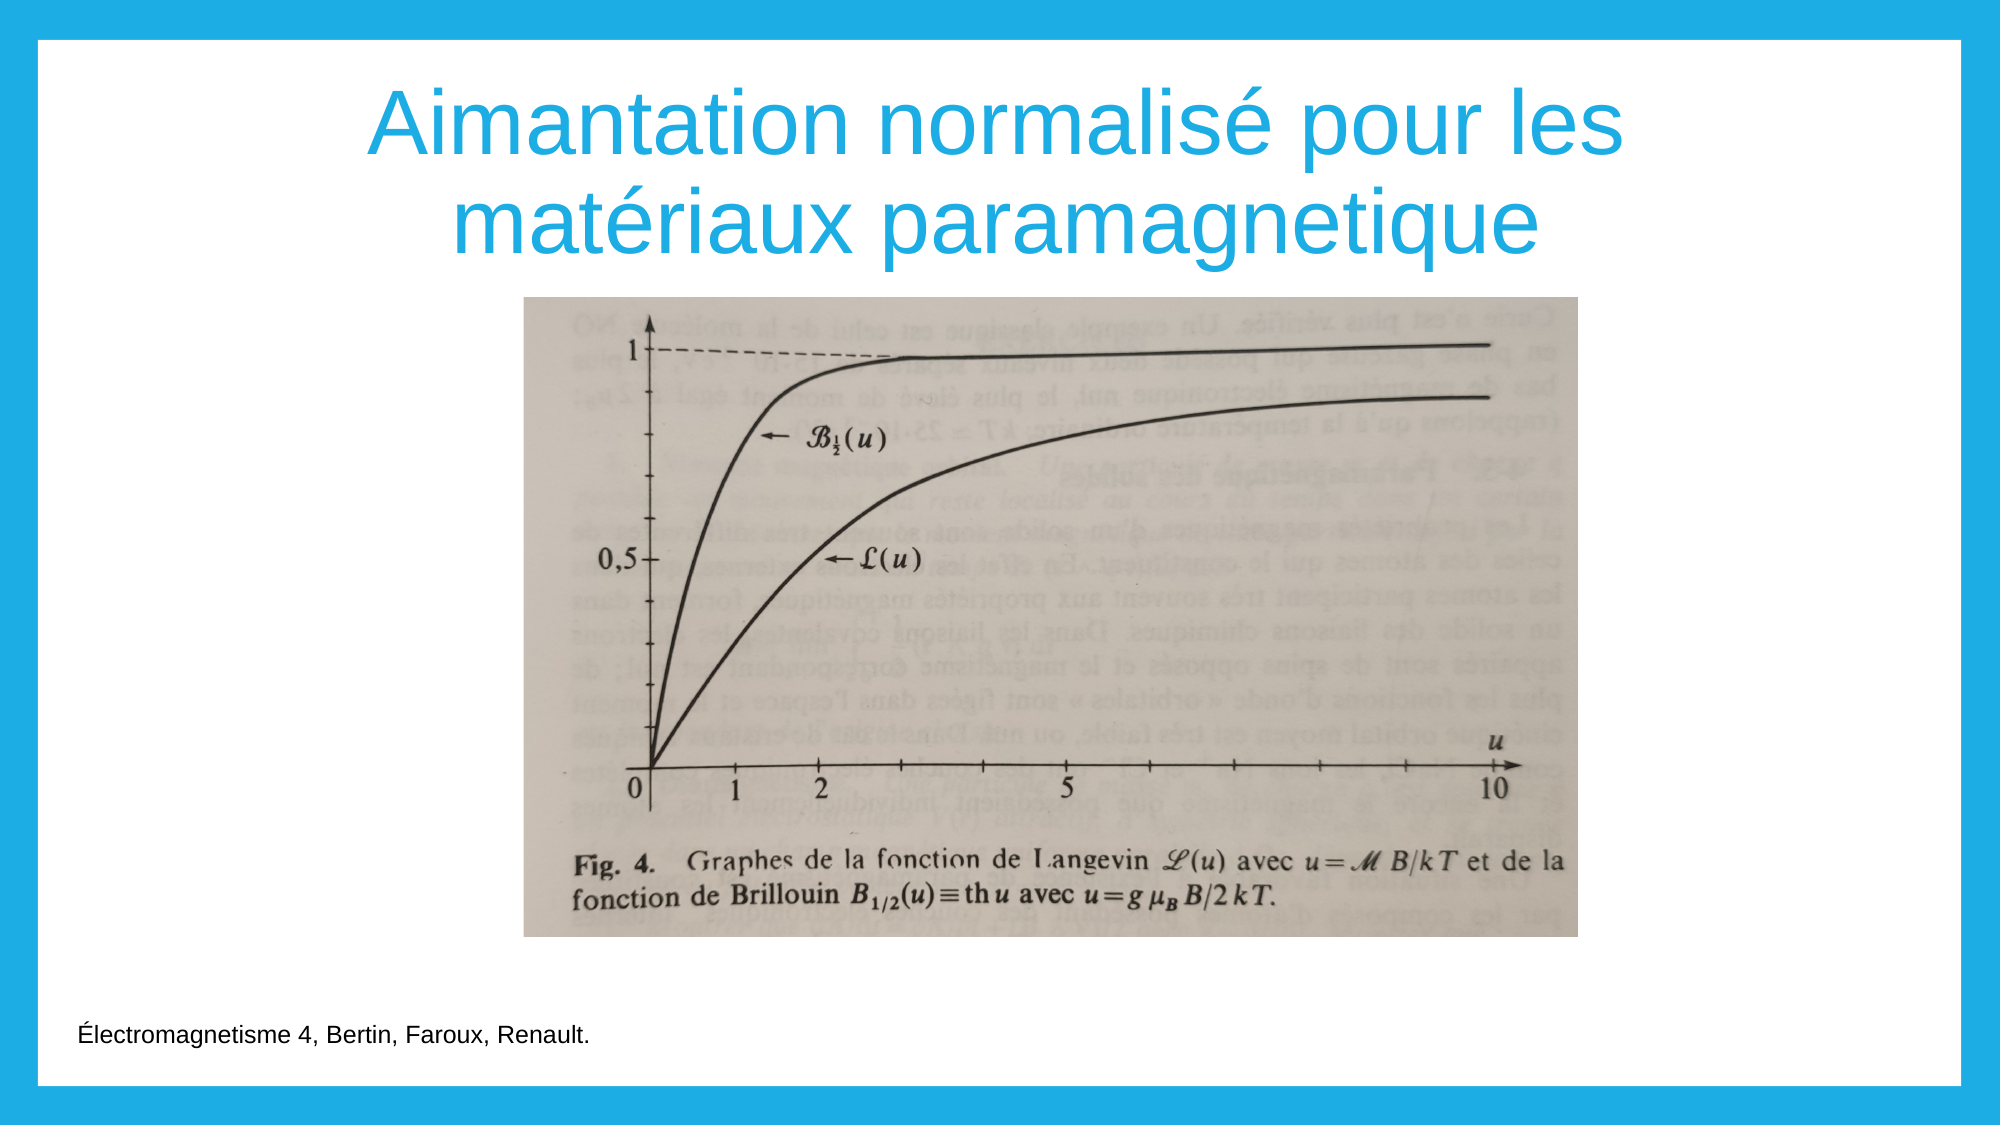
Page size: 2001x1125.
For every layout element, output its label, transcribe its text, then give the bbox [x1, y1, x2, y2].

list Électromagnetisme 4, Bertin, Faroux, Renault. [54, 1014, 1986, 1077]
title Aimantation normalisé pour les matériaux paramagnetique [187, 63, 1808, 286]
picture [523, 296, 1579, 938]
